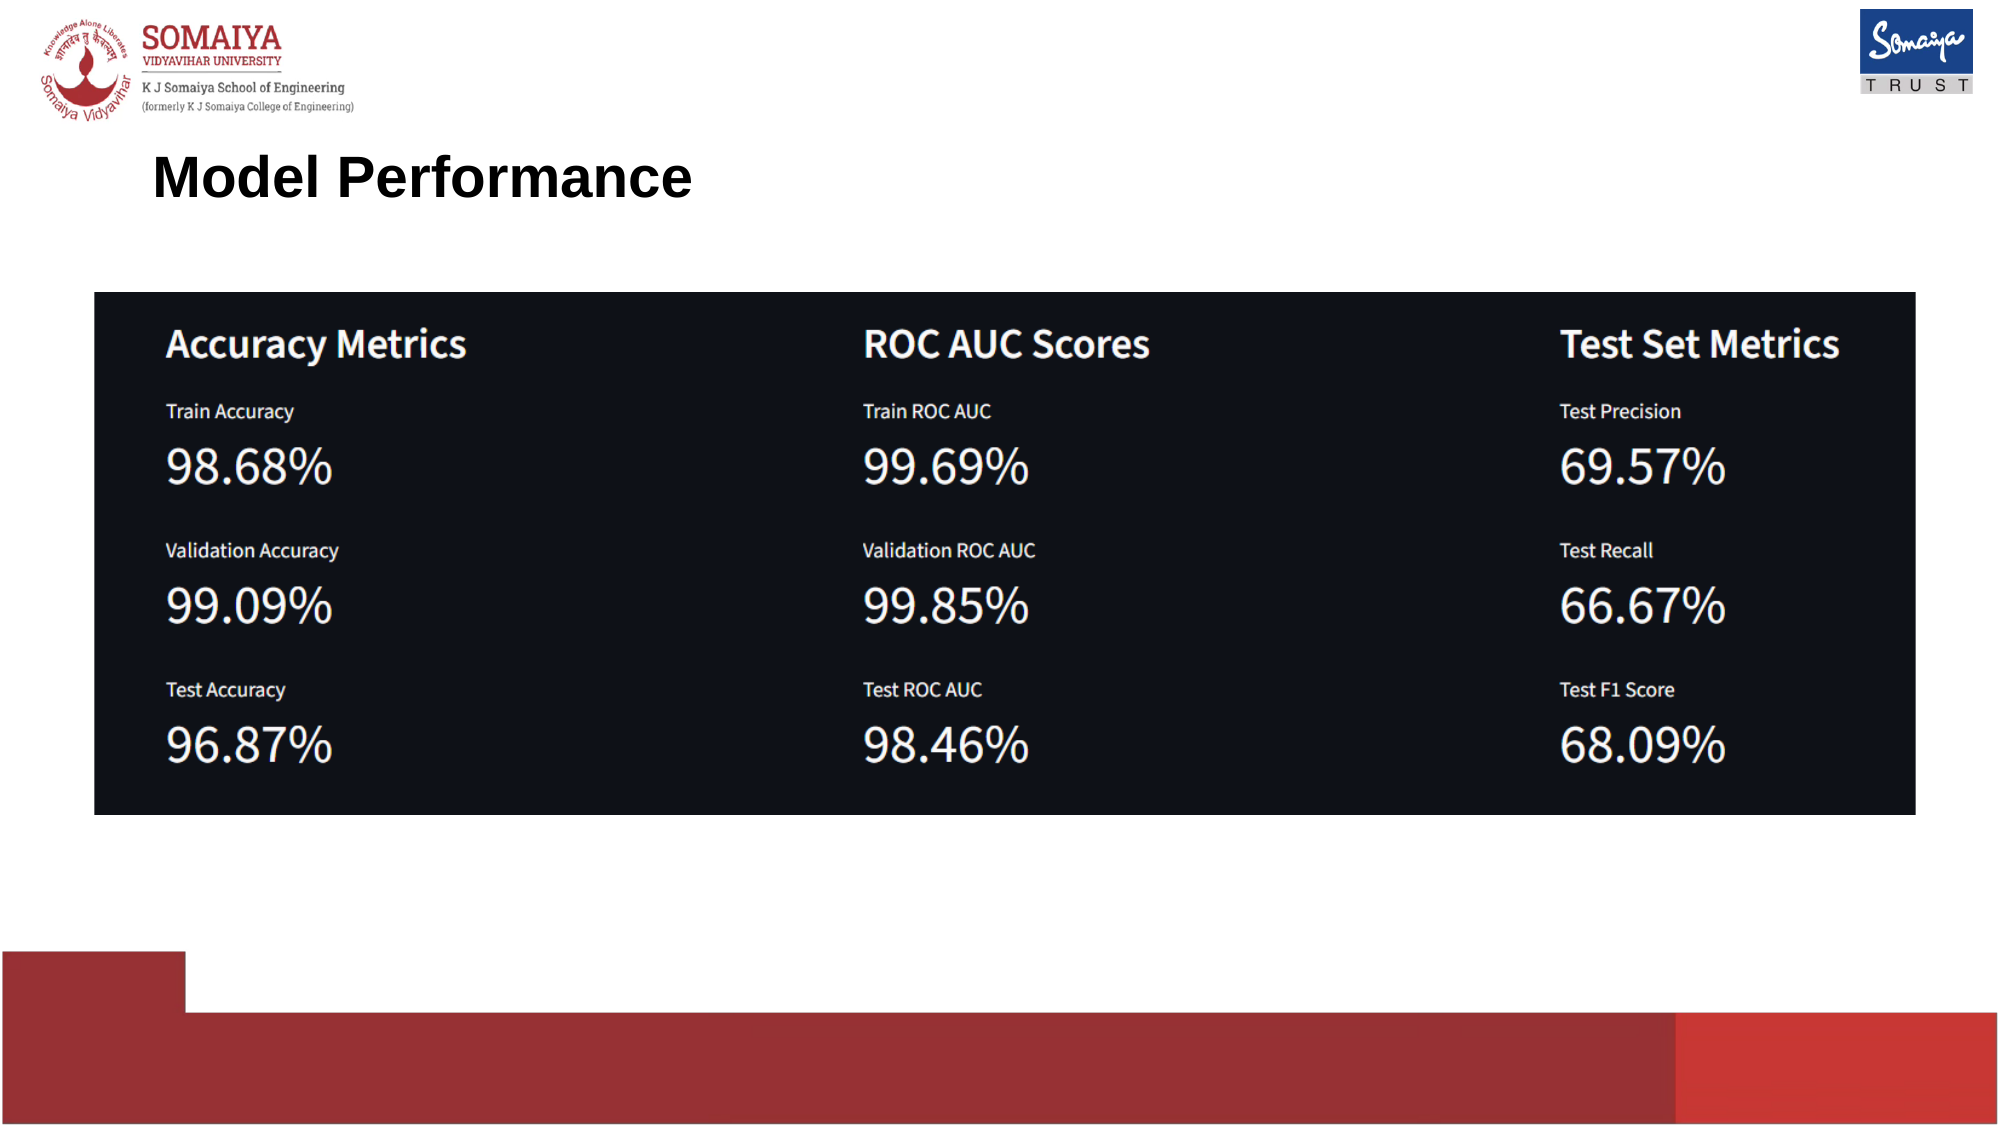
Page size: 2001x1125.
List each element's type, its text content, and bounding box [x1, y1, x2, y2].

picture [1860, 9, 1973, 94]
picture [11, 0, 379, 128]
text_box Model Performance [137, 131, 1663, 217]
picture [94, 291, 1916, 816]
picture [0, 949, 2000, 1125]
